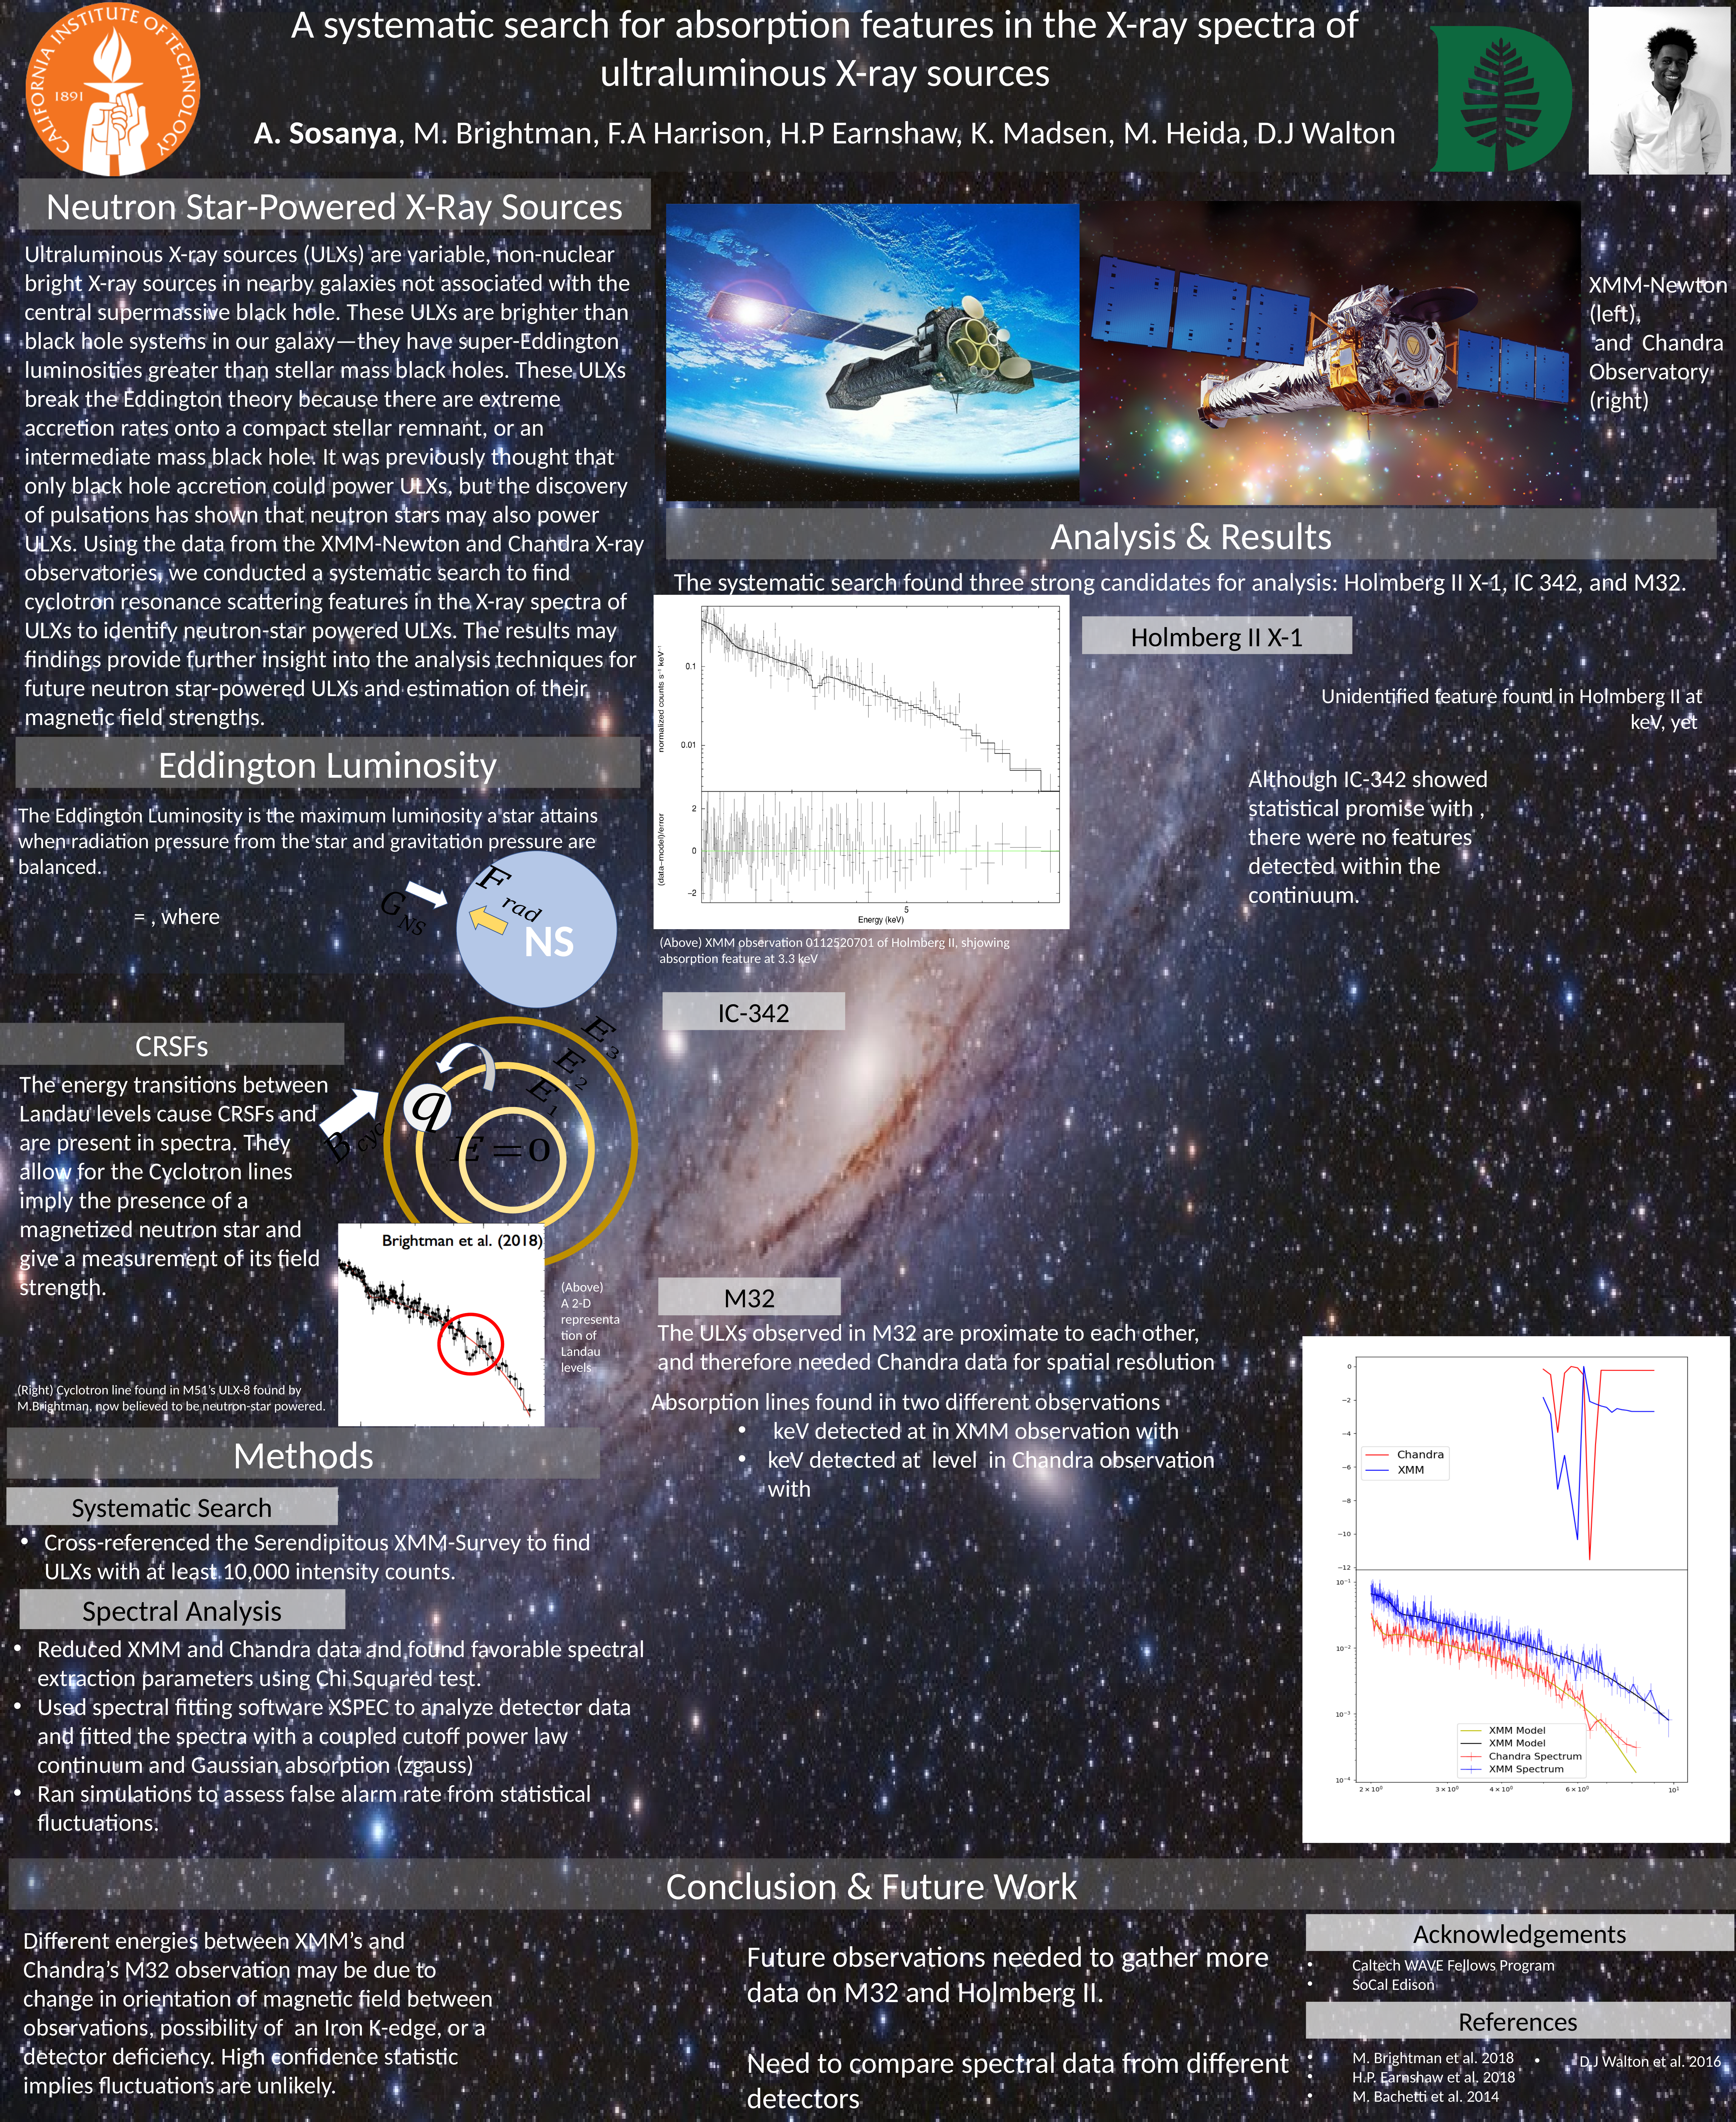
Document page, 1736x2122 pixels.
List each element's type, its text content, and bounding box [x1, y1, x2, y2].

text_box (Above) XMM observation 0112520701 of Holmberg II, shjowing absorption feature at 3.3 keV [655, 931, 1069, 968]
picture [0, 0, 1736, 2122]
text_box A. Sosanya, M. Brightman, F.A Harrison, H.P Earnshaw, K. Madsen, M. Heida, D.J Walton [232, 109, 1419, 188]
text_box References [1306, 2002, 1731, 2039]
text_box M32 [658, 1277, 841, 1314]
text_box M. Brightman et al. 2018 H.P. Earnshaw et al. 2018 M. Bachetti et al. 2014 [1306, 2045, 1540, 2108]
text_box Cross-referenced the Serendipitous XMM-Survey to find ULXs with at least 10,000 intensity counts. [15, 1524, 646, 1587]
text_box NS [519, 909, 592, 968]
text_box Neutron Star-Powered X-Ray Sources [18, 178, 651, 230]
text_box Caltech WAVE Fellows Program SoCal Edison [1306, 1952, 1696, 1996]
text_box Analysis & Results [666, 508, 1717, 559]
text_box IC-342 [662, 992, 845, 1030]
text_box [468, 905, 509, 936]
text_box Conclusion & Future Work [8, 1858, 1736, 1910]
text_box Reduced XMM and Chandra data and found favorable spectral extraction parameters using Chi Squared test. Used spectral fitting software XSPEC to analyze detector data and fitted the spectra with a coupled cutoff power law continuum and Gaussian absorption (zgauss) Ran simulations to assess false alarm rate from statistical fluctuations. [8, 1631, 677, 1858]
text_box CRSFs [0, 1023, 345, 1065]
text_box Spectral Analysis [20, 1589, 346, 1629]
subtitle [200, 12, 1589, 172]
text_box XMM-Newton (left), and Chandra Observatory (right) [1584, 266, 1736, 416]
text_box Methods [7, 1427, 600, 1479]
text_box [404, 880, 448, 910]
text_box Different energies between XMM’s and Chandra’s M32 observation may be due to change in orientation of magnetic field between observations, possibility of an Iron K-edge, or a detector deficiency. High confidence statistic implies fluctuations are unlikely. [18, 1922, 503, 2101]
text_box Acknowledgements [1306, 1914, 1734, 1951]
text_box [462, 1110, 564, 1211]
text_box The ULXs observed in M32 are proximate to each other, and therefore needed Chandra data for spatial resolution [653, 1314, 1224, 1377]
text_box The Eddington Luminosity is the maximum luminosity a star attains when radiation pressure from the star and gravitation pressure are balanced. [13, 799, 647, 974]
text_box Holmberg II X-1 [1082, 616, 1352, 654]
text_box (Right) Cyclotron line found in M51’s ULX-8 found by M.Brightman, now believed to be neutron-star powered. [12, 1379, 338, 1416]
text_box The energy transitions between Landau levels cause CRSFs and are present in spectra. They allow for the Cyclotron lines imply the presence of a magnetized neutron star and give a measurement of its field strength. [14, 1066, 343, 1330]
text_box Eddington Luminosity [15, 737, 640, 788]
text_box D.J Walton et al. 2016 [1530, 2048, 1734, 2072]
text_box [318, 1088, 379, 1138]
text_box [435, 1042, 496, 1092]
text_box A systematic search for absorption features in the X-ray spectra of ultraluminous X-ray sources [232, 0, 1419, 97]
text_box [386, 1020, 635, 1263]
text_box Future observations needed to gather more data on M32 and Holmberg II. Need to compare spectral data from different detectors [742, 1935, 1306, 2117]
text_box The systematic search found three strong candidates for analysis: Holmberg II X-1, IC 342, and M32. [669, 563, 1695, 598]
text_box [329, 1135, 338, 1141]
text_box Ultraluminous X-ray sources (ULXs) are variable, non-nuclear bright X-ray sources in nearby galaxies not associated with the central supermassive black hole. These ULXs are brighter than black hole systems in our galaxy—they have super-Eddington luminosities greater than stellar mass black holes. These ULXs break the Eddington theory because there are extreme accretion rates onto a compact stellar remnant, or an intermediate mass black hole. It was previously thought that only black hole accretion could power ULXs, but the discovery of pulsations has shown that neutron stars may also power ULXs. Using the data from the XMM-Newton and Chandra X-ray observatories, we conducted a systematic search to find cyclotron resonance scattering features in the X-ray spectra of ULXs to identify neutron-star powered ULXs. The results may findings provide further insight into the analysis techniques for future neutron star-powered ULXs and estimation of their magnetic field strengths. [20, 235, 655, 734]
text_box [456, 850, 618, 1009]
text_box Systematic Search [6, 1487, 338, 1525]
text_box (Above) A 2-D representation of Landau levels [556, 1276, 629, 1377]
